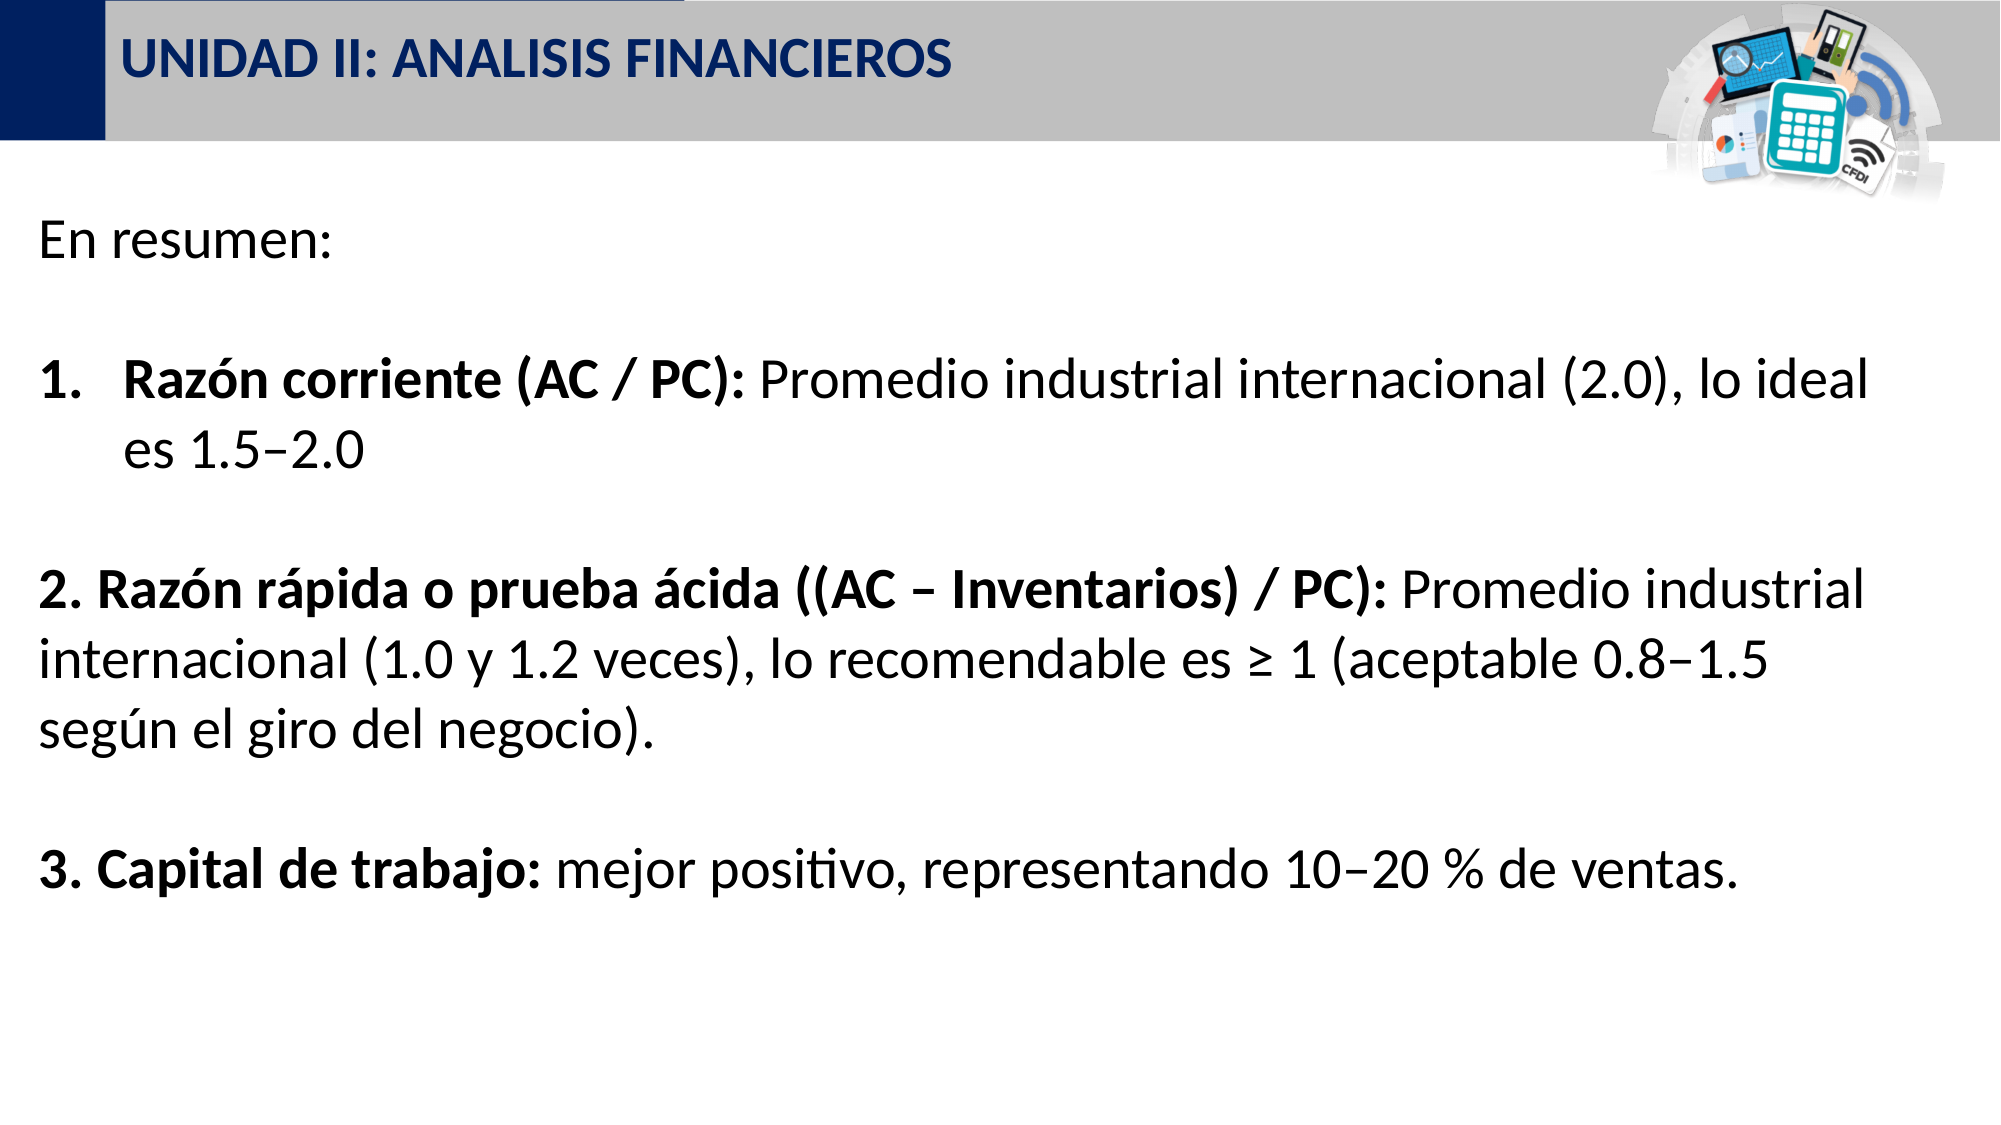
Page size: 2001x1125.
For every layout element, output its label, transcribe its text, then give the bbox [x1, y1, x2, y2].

picture [1628, 0, 1976, 211]
text_box [104, 0, 1645, 142]
text_box [0, 0, 104, 141]
text_box [1794, 0, 2000, 142]
text_box En resumen: Razón corriente (AC / PC): Promedio industrial internacional (2.0), lo ideal es 1.5–2.0 2. Razón rápida o prueba ácida ((AC – Inventarios) / PC): Promedio industrial internacional (1.0 y 1.2 veces), lo recomendable es ≥ 1 (aceptable 0.8–1.5 según el giro del negocio). 3. Capital de trabajo: mejor positivo, representando 10–20 % de ventas. [24, 192, 1919, 1073]
text_box UNIDAD II: ANALISIS FINANCIEROS [105, 12, 1324, 97]
